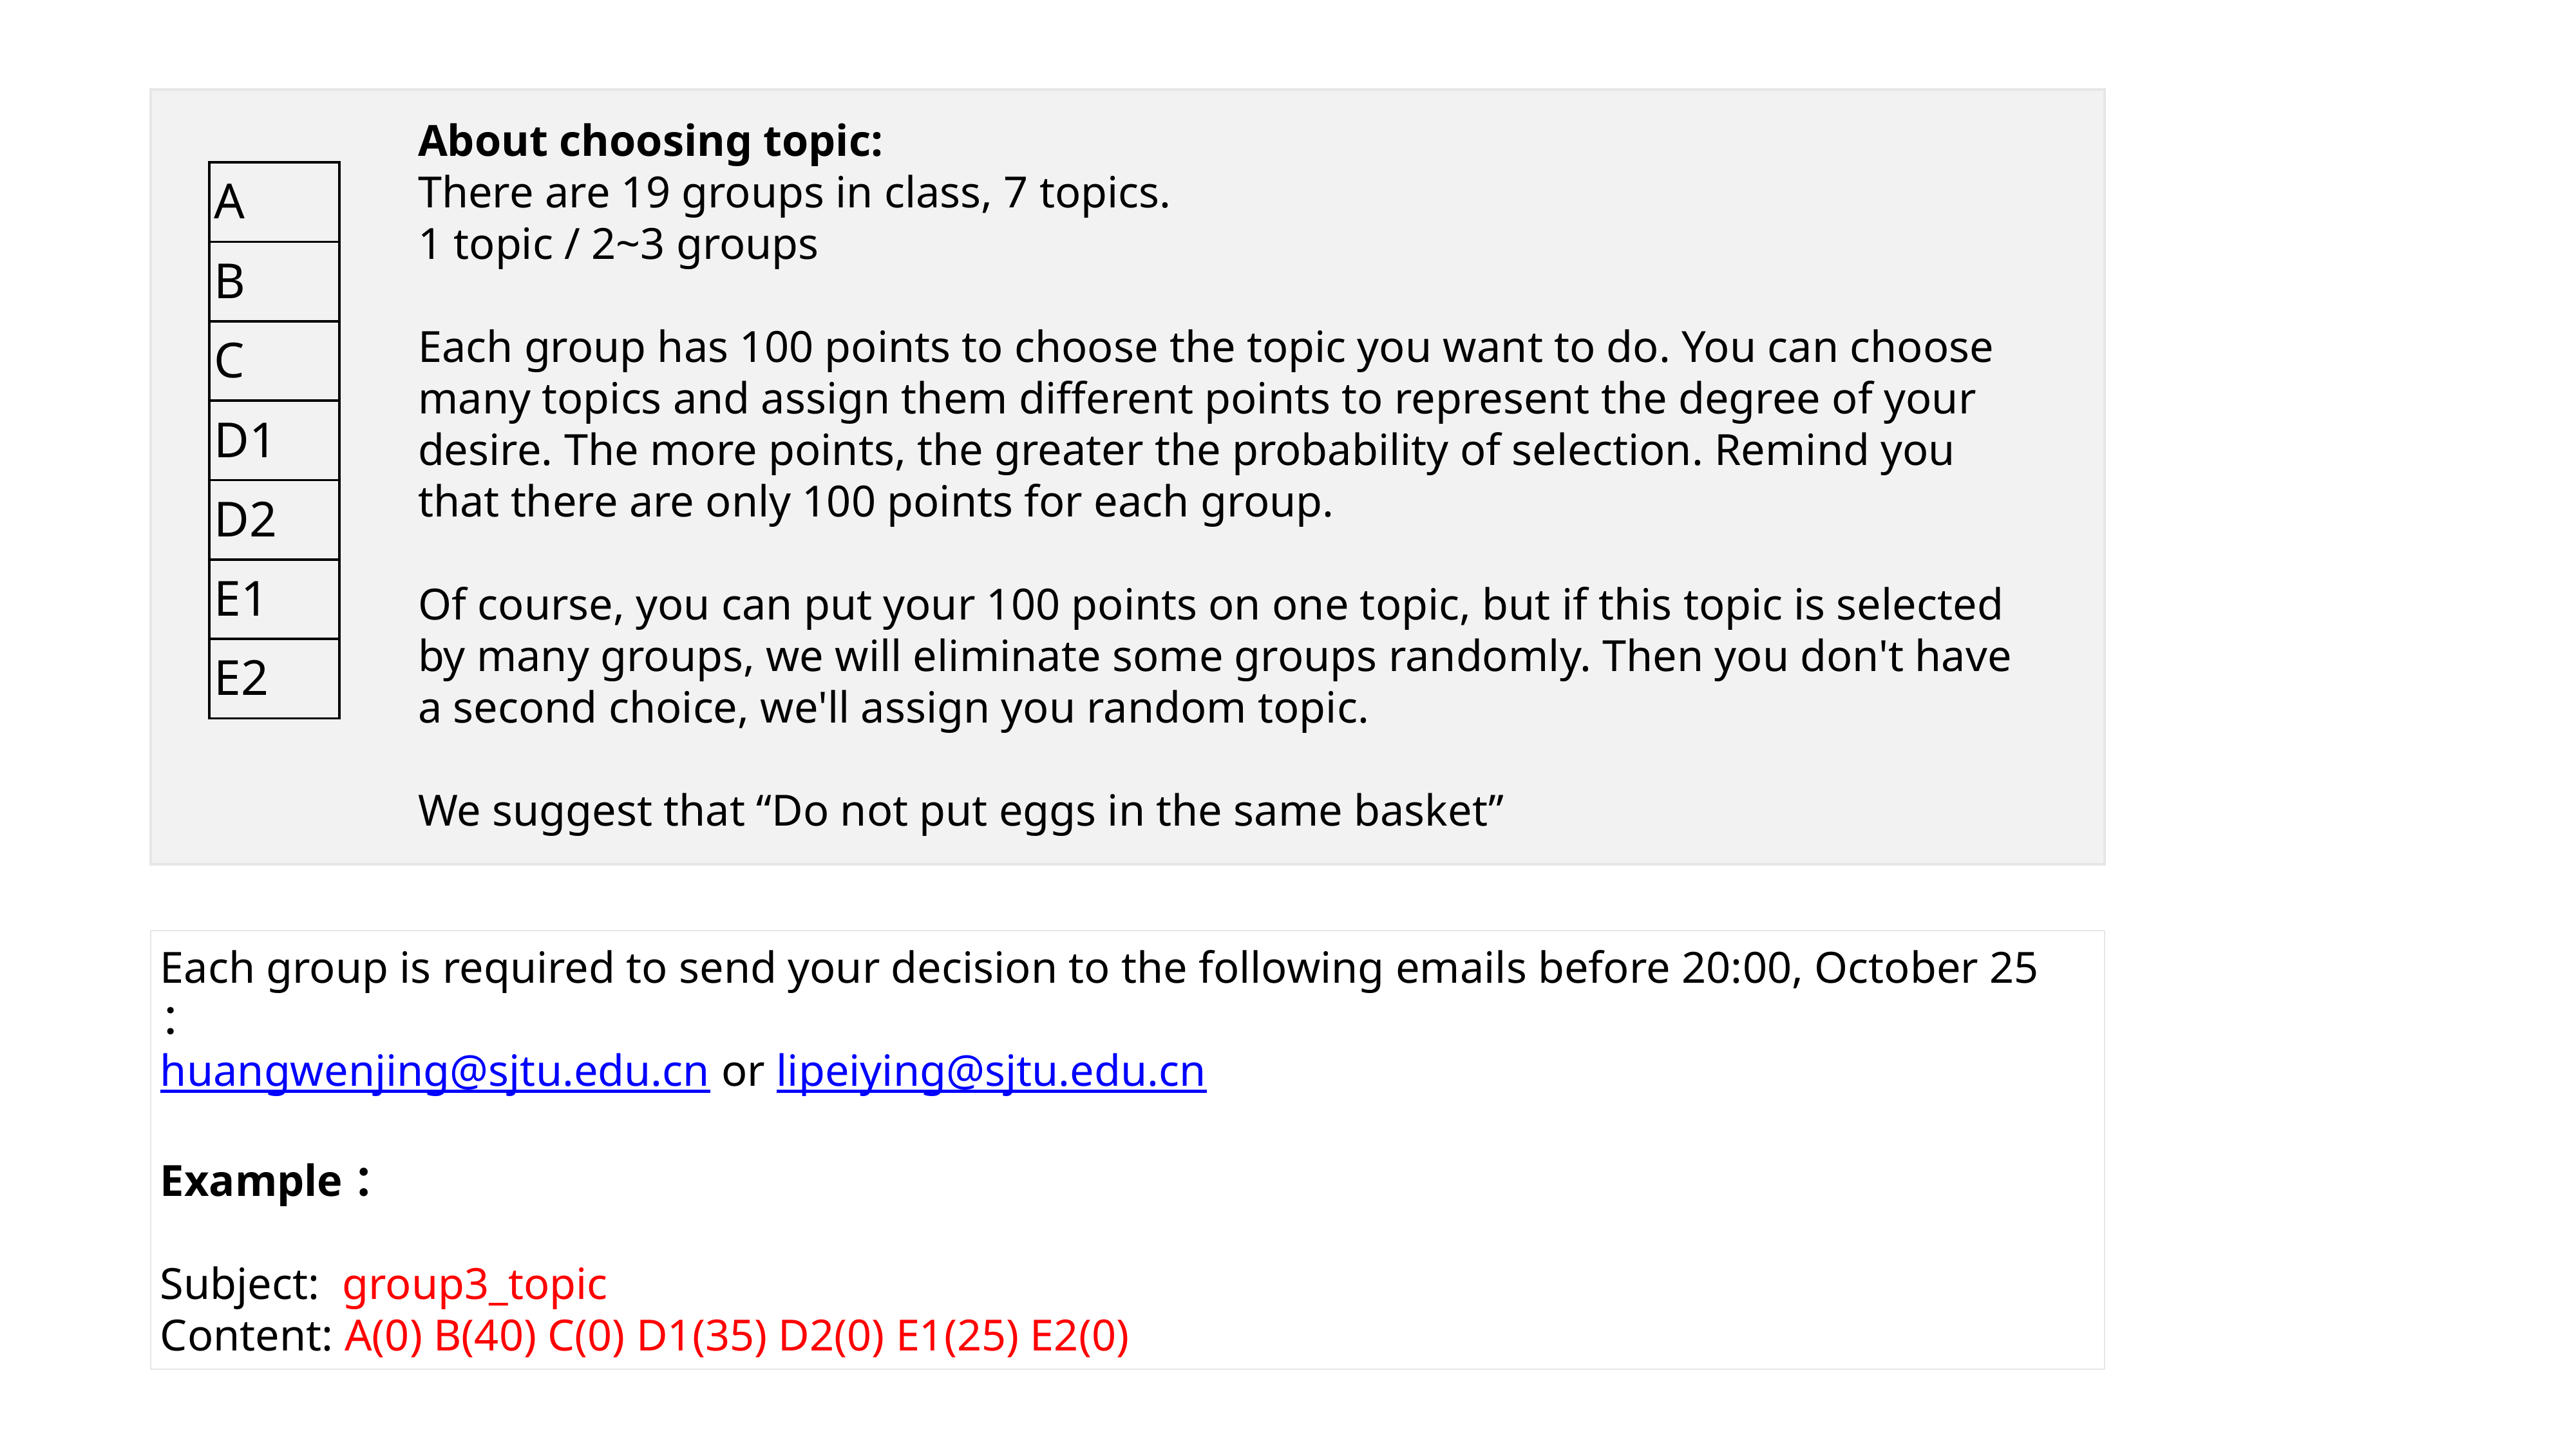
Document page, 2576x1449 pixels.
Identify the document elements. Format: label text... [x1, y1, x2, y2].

table_cell D2 [211, 481, 338, 558]
table_cell C [211, 323, 338, 399]
text_box Each group is required to send your decision to the following emails before 20:00, October 25 ： huangwenjing@sjtu.edu.cn or lipeiying@sjtu.edu.cn Example： Subject: group3_topic Content: A(0) B(40) C(0) D1(35) D2(0) E1(25) E2(0) [151, 931, 2105, 1369]
table_cell E1 [211, 561, 338, 638]
table_cell D1 [211, 402, 338, 479]
table_cell E2 [211, 640, 338, 717]
text_box [151, 90, 2105, 864]
text_box About choosing topic: There are 19 groups in class, 7 topics. 1 topic / 2~3 groups Each group has 100 points to choose the topic you want to do. You can choose many topics and assign them different points to represent the degree of your desire. The more points, the greater the probability of selection. Remind you that there are only 100 points for each group. Of course, you can put your 100 points on one topic, but if this topic is selected by many groups, we will eliminate some groups randomly. Then you don't have a second choice, we'll assign you random topic. We suggest that “Do not put eggs in the same basket” [408, 104, 2026, 844]
table_header A [211, 164, 338, 241]
table_cell B [211, 243, 338, 320]
